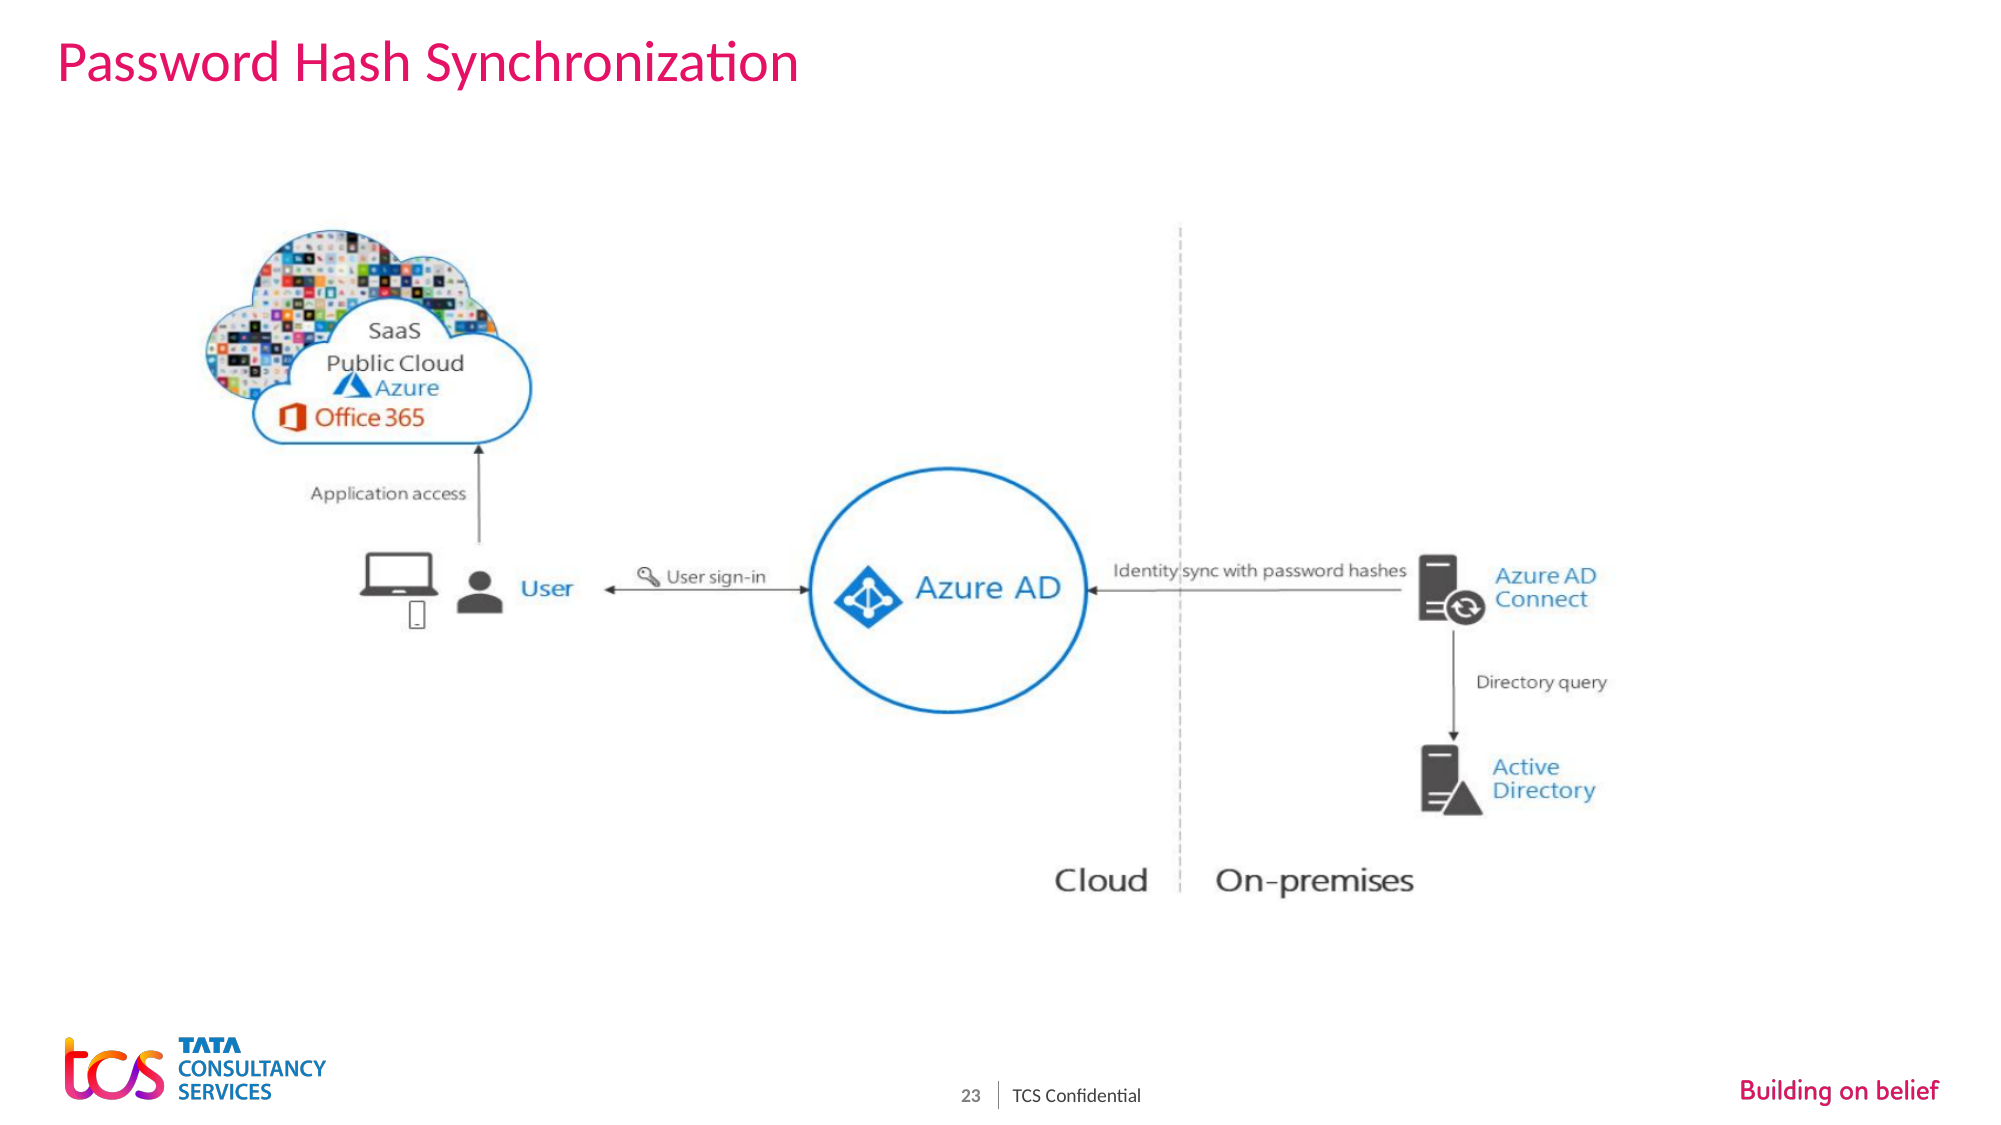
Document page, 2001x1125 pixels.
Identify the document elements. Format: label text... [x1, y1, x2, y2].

title Password Hash Synchronization [42, 23, 1768, 145]
picture [137, 172, 1842, 965]
footer TCS Confidential [1002, 1081, 1413, 1109]
picture [64, 1036, 326, 1102]
picture [1741, 1079, 1940, 1106]
